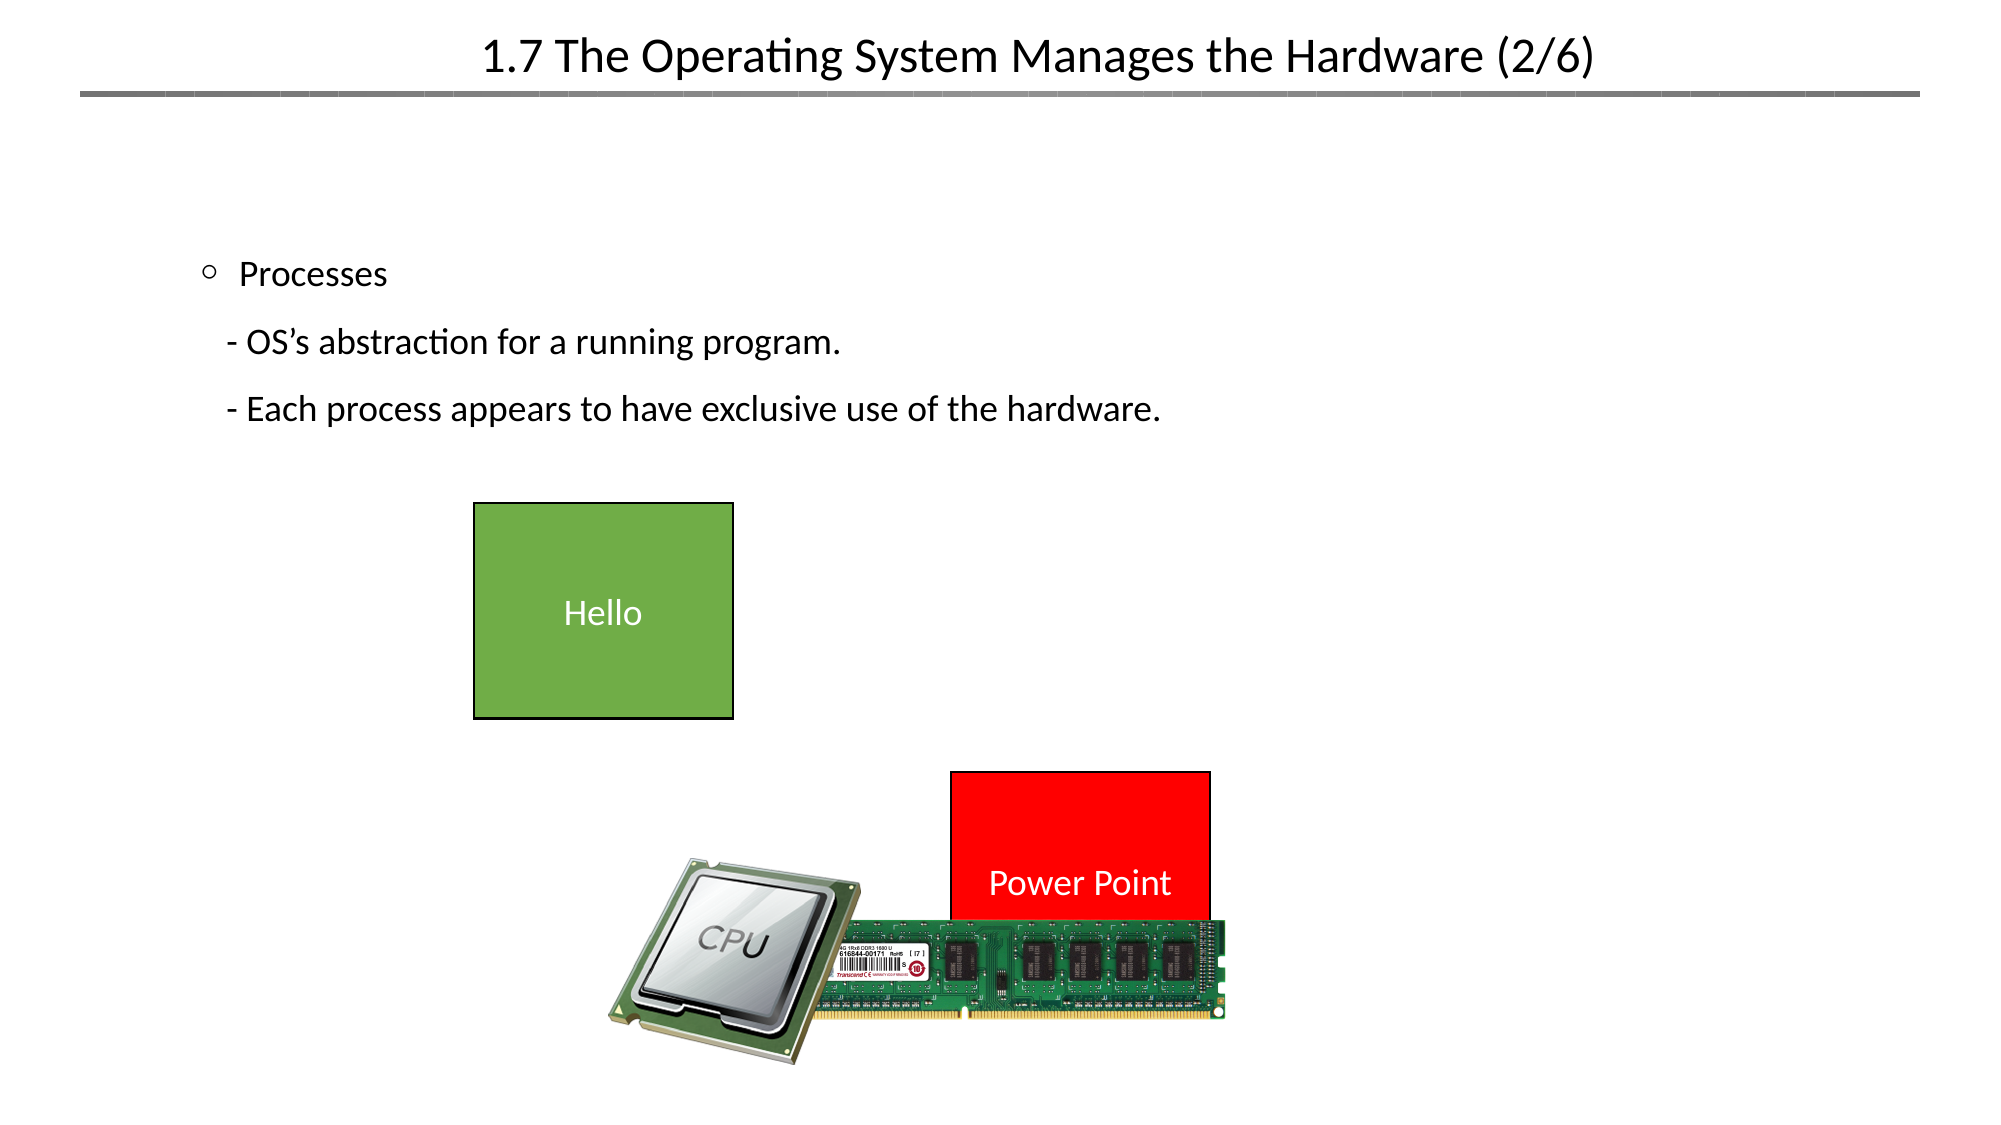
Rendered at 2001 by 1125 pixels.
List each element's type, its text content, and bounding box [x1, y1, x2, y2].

text_box Hello [473, 502, 734, 720]
text_box 1.7 The Operating System Manages the Hardware (2/6) [465, 14, 1637, 90]
picture [608, 840, 1242, 1092]
text_box ￮ Processes - OS’s abstraction for a running program. - Each process appears to have exclusive use of the hardware. [186, 219, 1283, 572]
text_box [78, 89, 1922, 99]
text_box Power Point [950, 771, 1211, 905]
